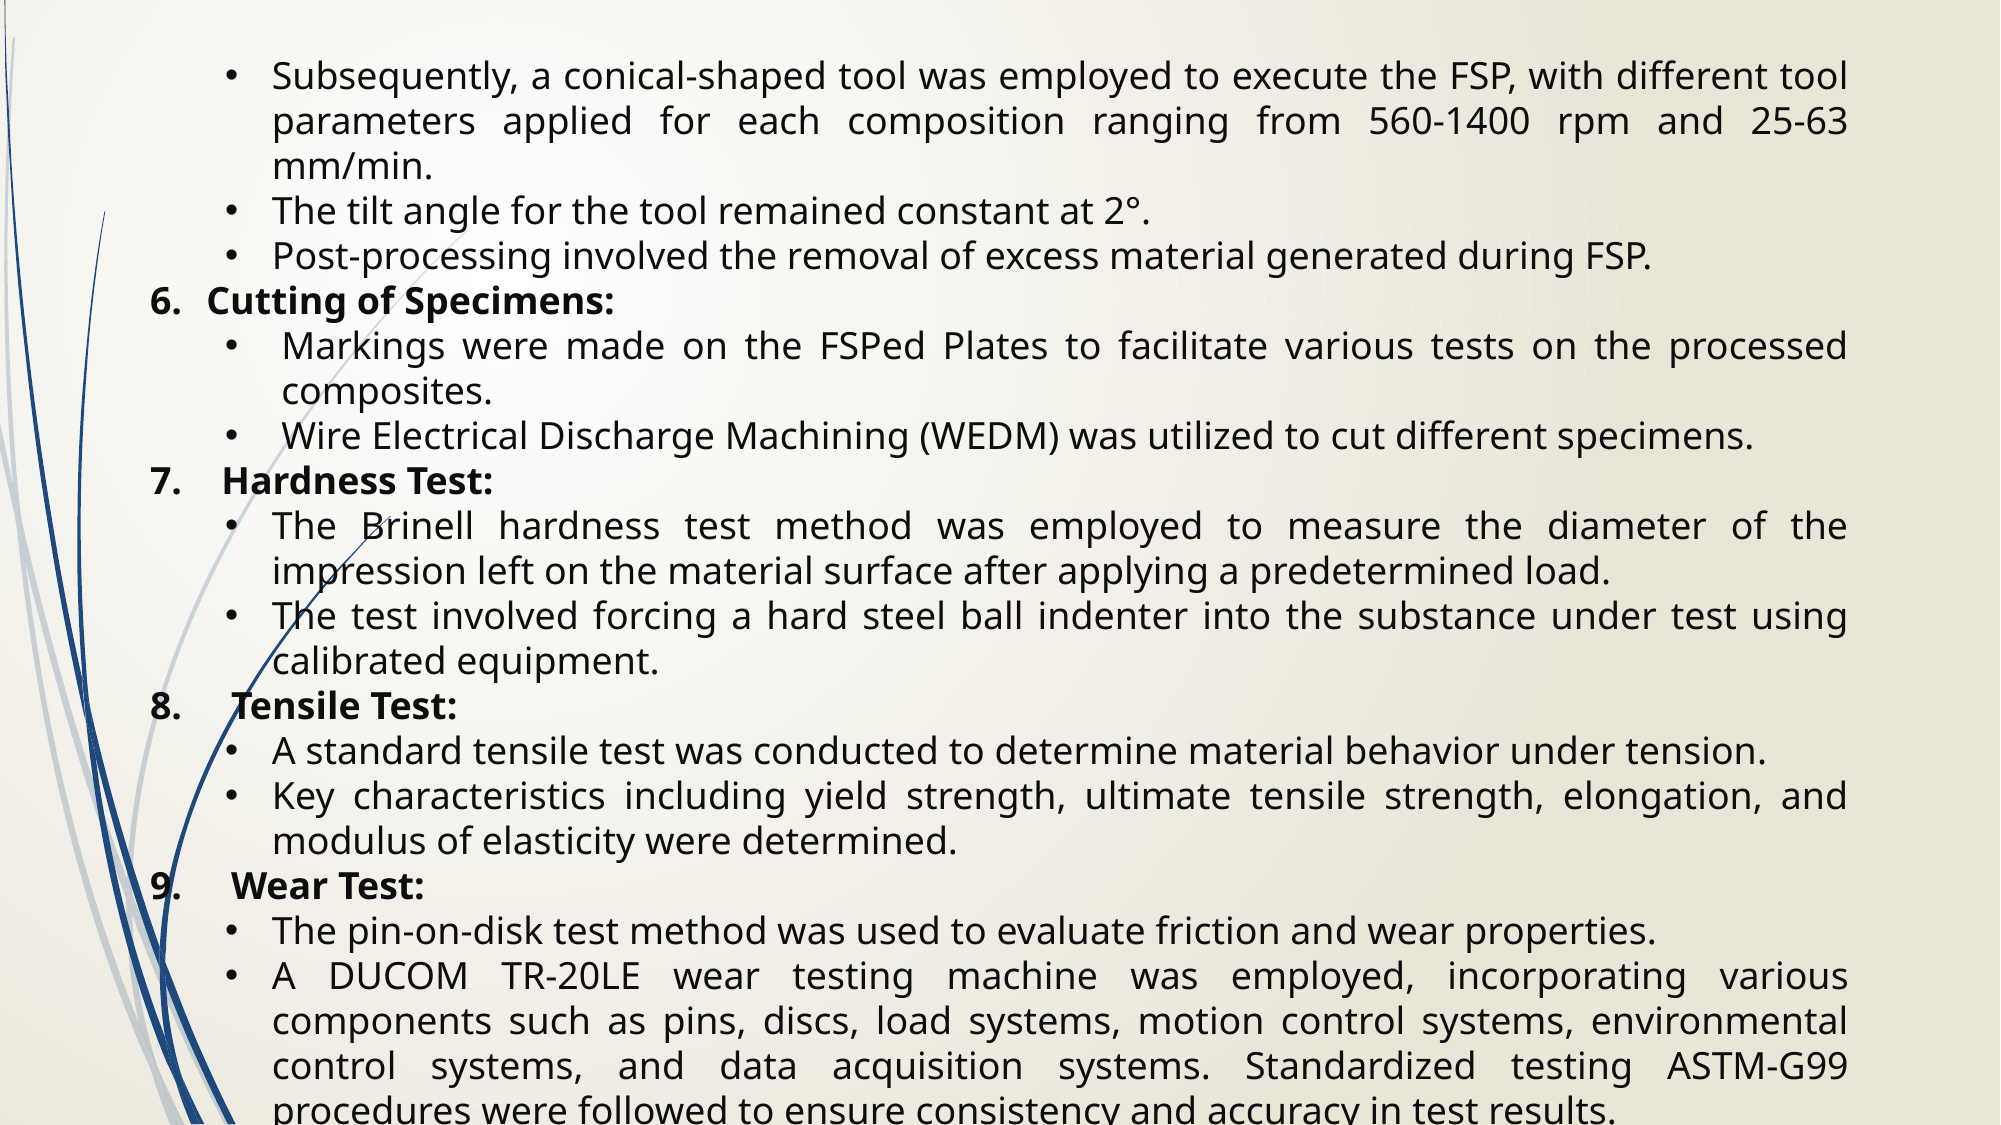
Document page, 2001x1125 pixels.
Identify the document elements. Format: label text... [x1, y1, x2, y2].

text_box Subsequently, a conical-shaped tool was employed to execute the FSP, with different tool parameters applied for each composition ranging from 560-1400 rpm and 25-63 mm/min. The tilt angle for the tool remained constant at 2°. Post-processing involved the removal of excess material generated during FSP. Cutting of Specimens: Markings were made on the FSPed Plates to facilitate various tests on the processed composites. Wire Electrical Discharge Machining (WEDM) was utilized to cut different specimens. Hardness Test: The Brinell hardness test method was employed to measure the diameter of the impression left on the material surface after applying a predetermined load. The test involved forcing a hard steel ball indenter into the substance under test using calibrated equipment. Tensile Test: A standard tensile test was conducted to determine material behavior under tension. Key characteristics including yield strength, ultimate tensile strength, elongation, and modulus of elasticity were determined. Wear Test: The pin-on-disk test method was used to evaluate friction and wear properties. A DUCOM TR-20LE wear testing machine was employed, incorporating various components such as pins, discs, load systems, motion control systems, environmental control systems, and data acquisition systems. Standardized testing ASTM-G99 procedures were followed to ensure consistency and accuracy in test results. [150, 50, 1850, 1125]
